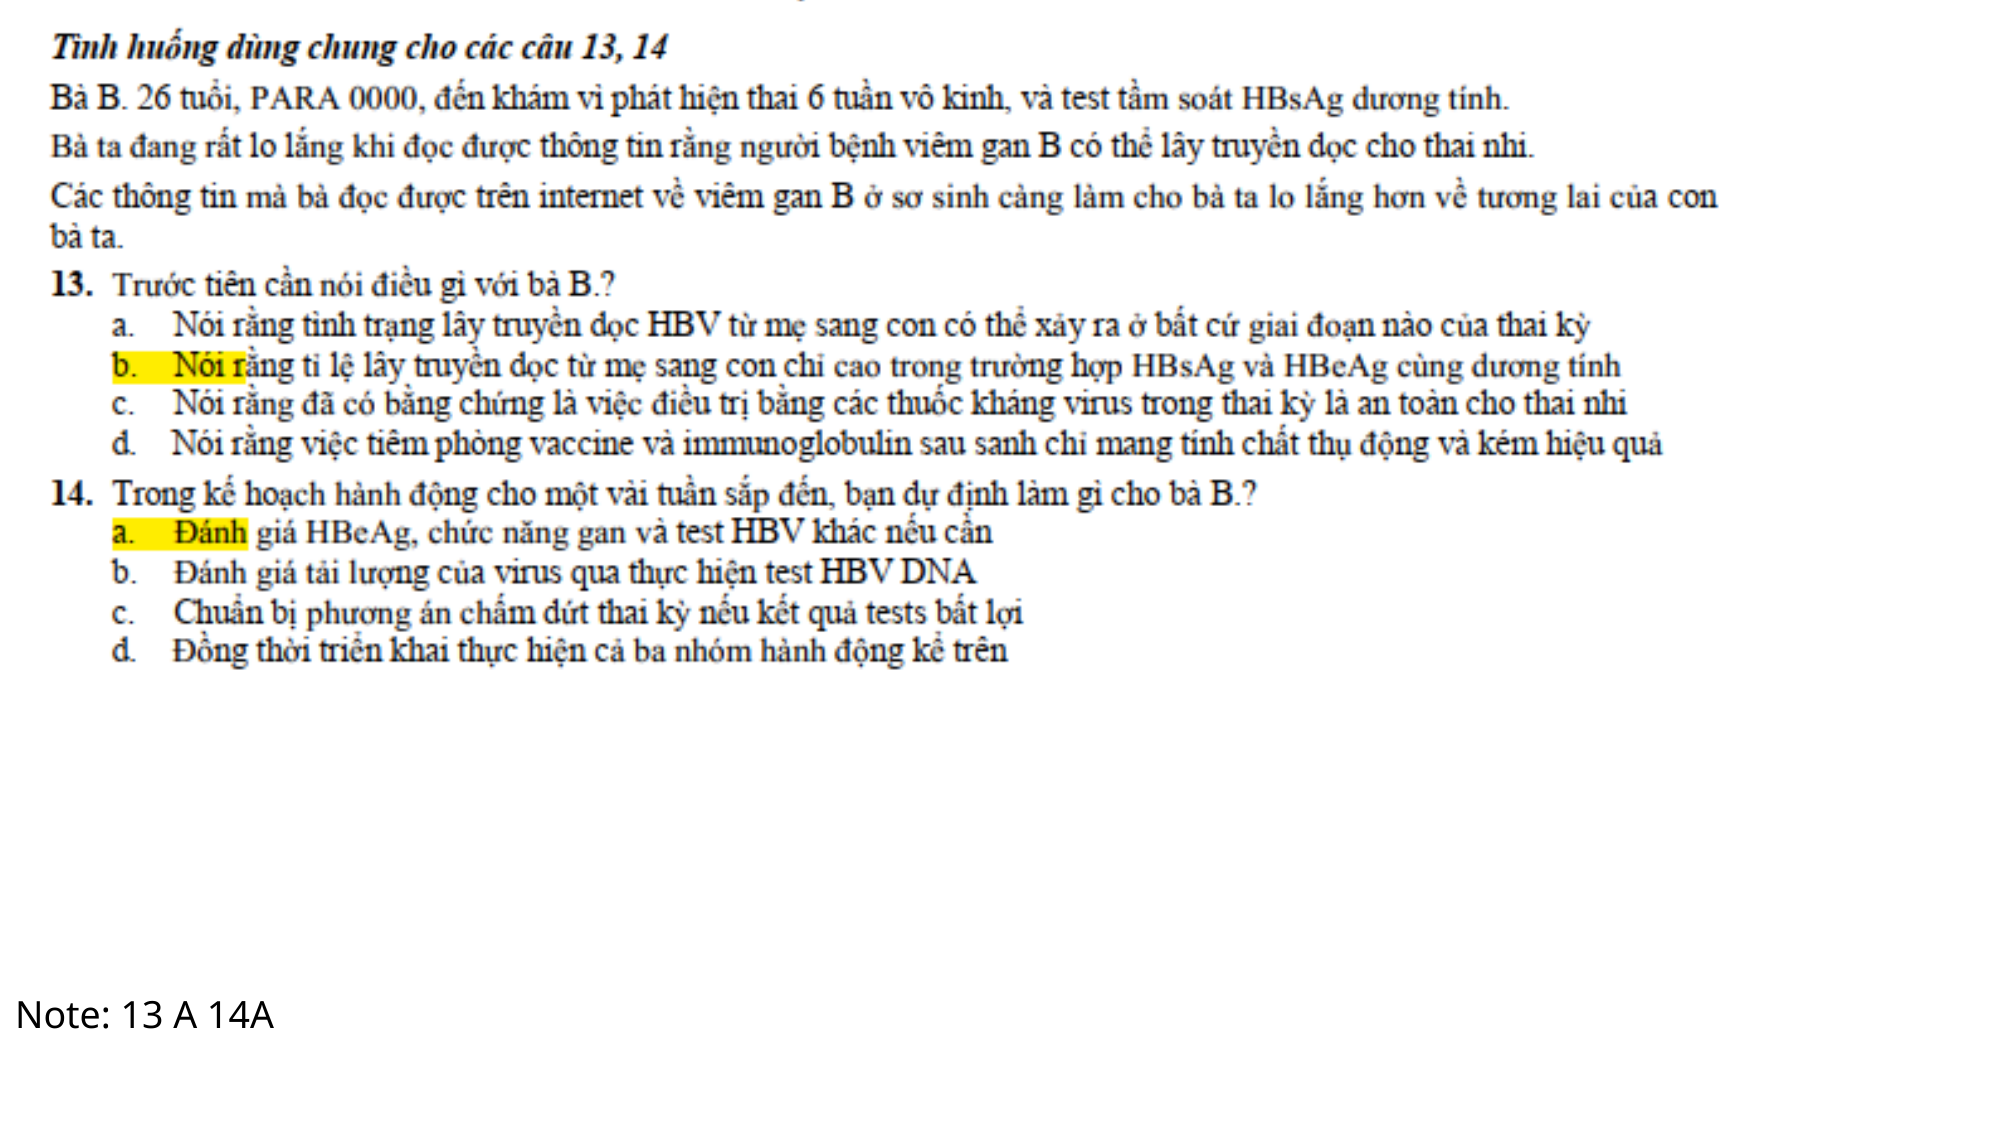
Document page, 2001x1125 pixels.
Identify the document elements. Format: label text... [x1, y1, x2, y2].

title Note: 13 A 14A [0, 907, 1725, 1125]
picture [0, 0, 1900, 685]
